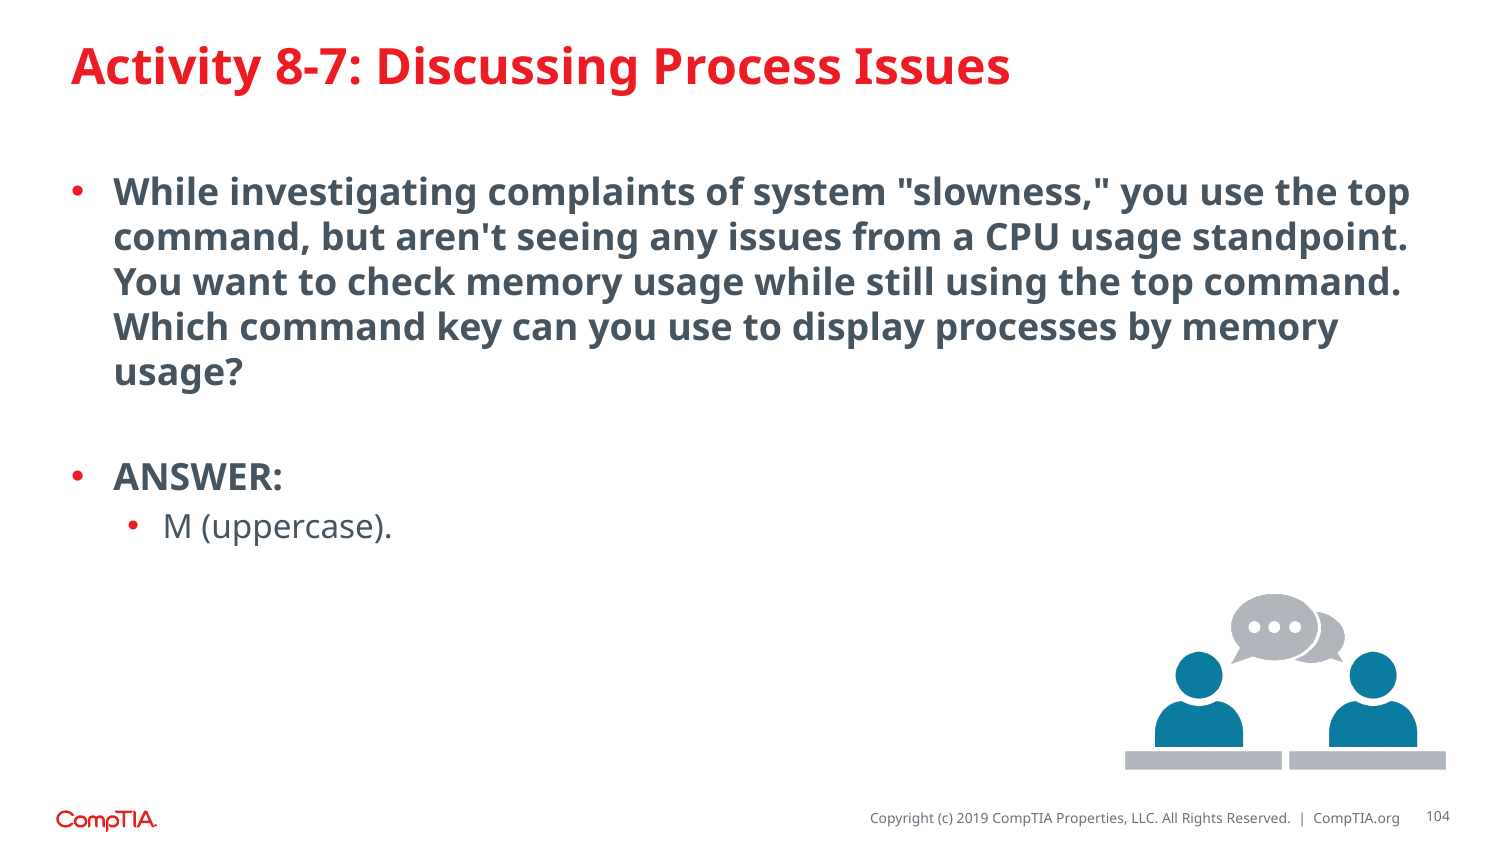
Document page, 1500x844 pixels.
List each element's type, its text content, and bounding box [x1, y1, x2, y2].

title Activity 8-7: Discussing Process Issues [56, 12, 1350, 117]
picture [1124, 593, 1446, 770]
list While investigating complaints of system "slowness," you use the top command, but aren't seeing any issues from a CPU usage standpoint. You want to check memory usage while still using the top command. Which command key can you use to display processes by memory usage? ANSWER: M (uppercase). [56, 160, 1444, 768]
slide_number 104 [1407, 800, 1450, 835]
